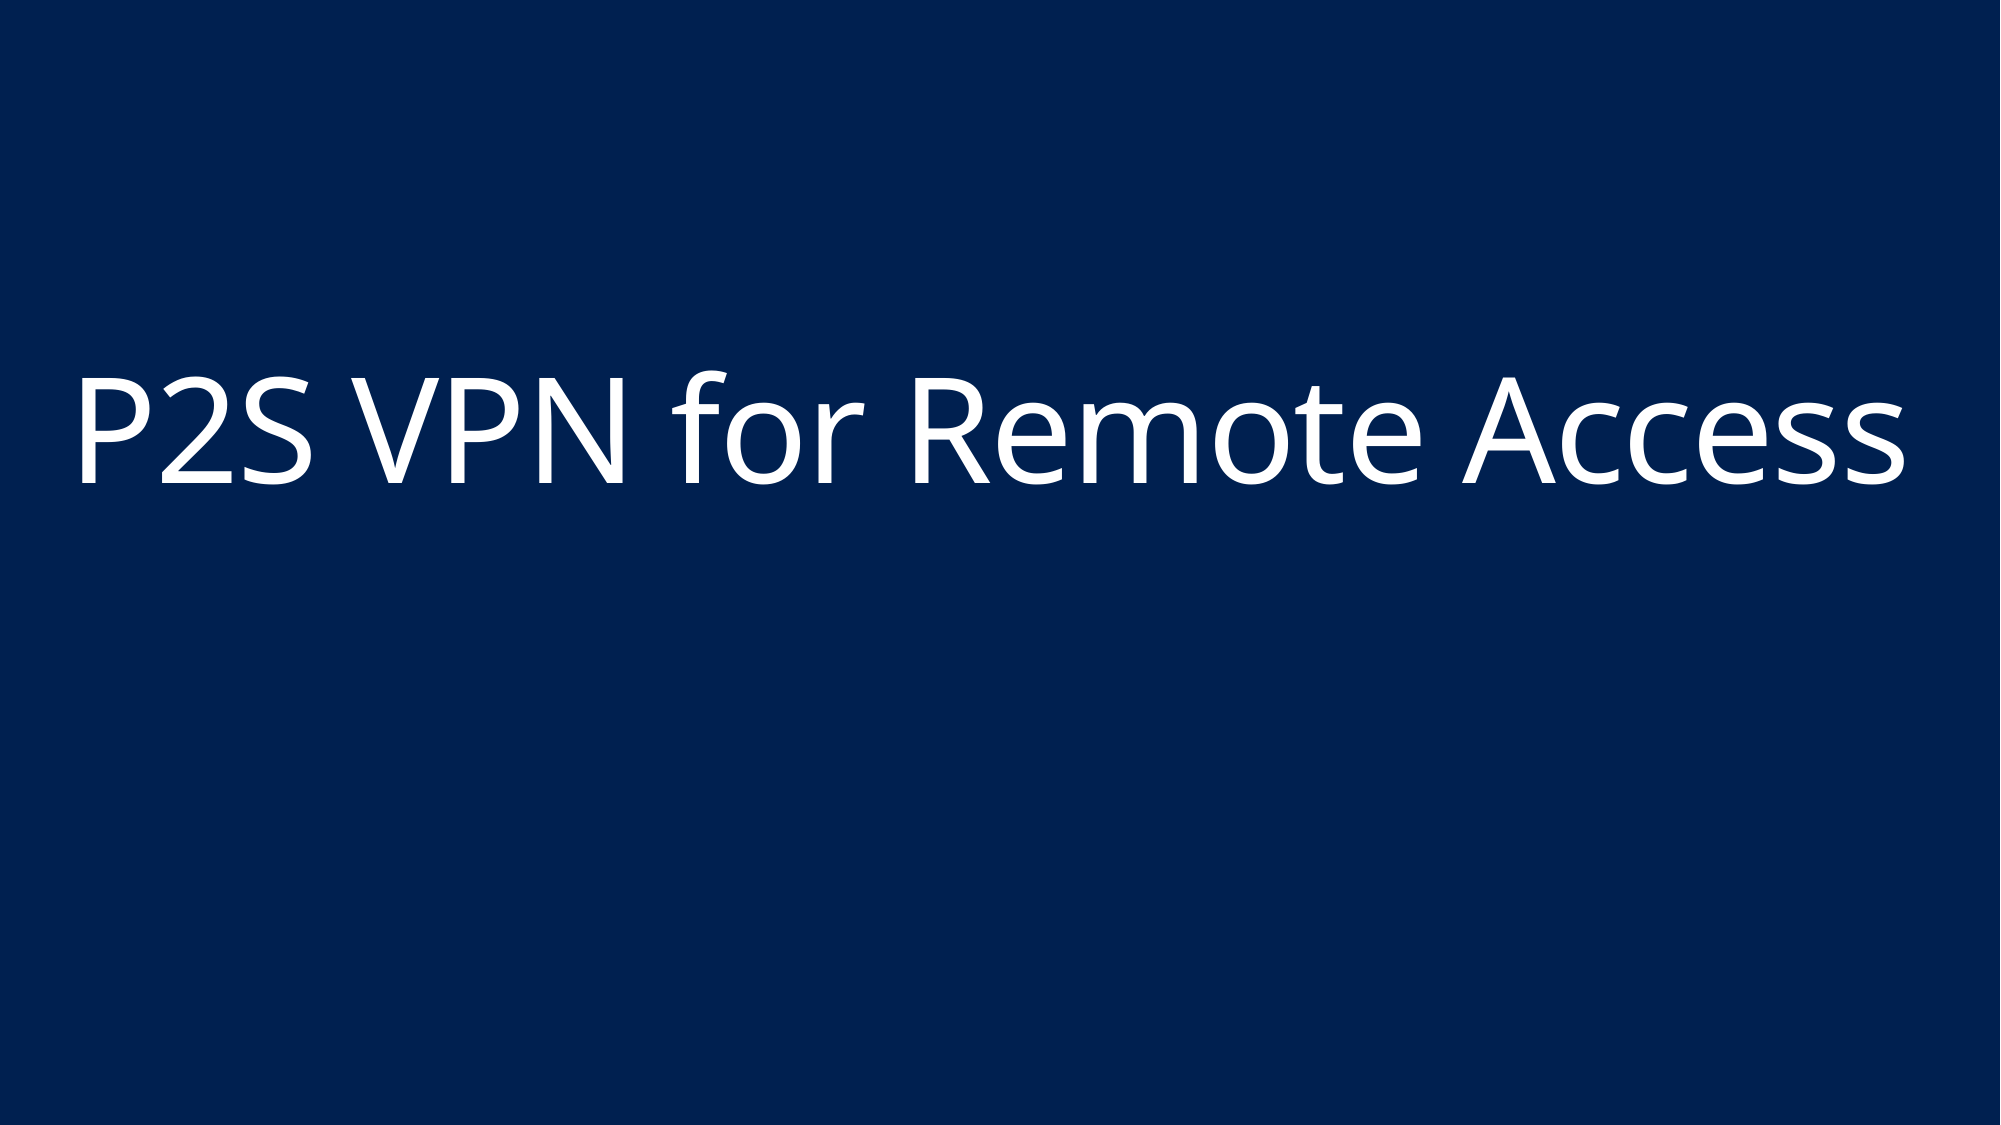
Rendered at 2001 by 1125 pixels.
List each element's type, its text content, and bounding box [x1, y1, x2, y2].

title P2S VPN for Remote Access [44, 341, 1956, 532]
